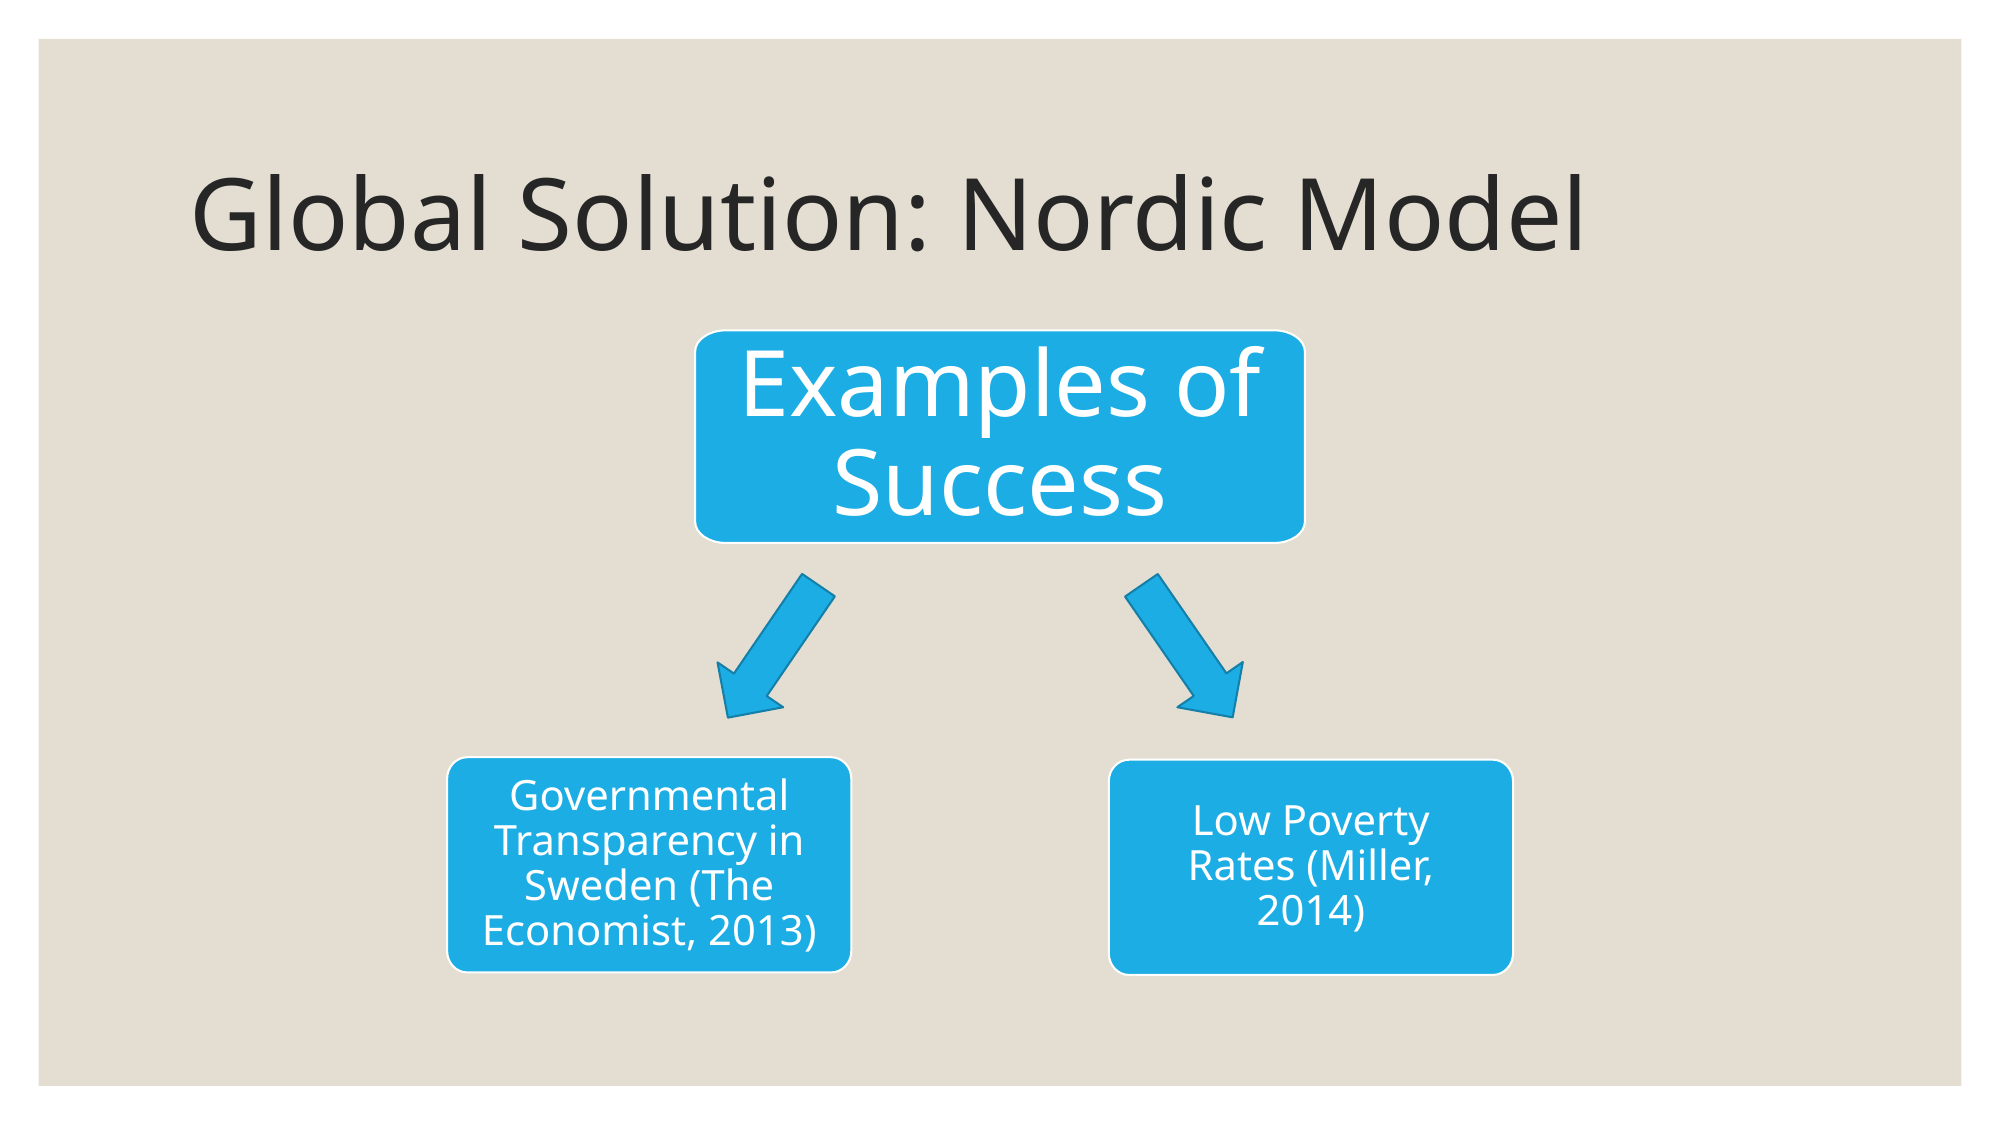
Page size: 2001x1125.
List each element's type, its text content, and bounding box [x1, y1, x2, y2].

text_box Low Poverty Rates (Miller, 2014) [1309, 758, 1515, 976]
title Global Solution: Nordic Model [174, 105, 1825, 331]
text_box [447, 330, 1305, 973]
